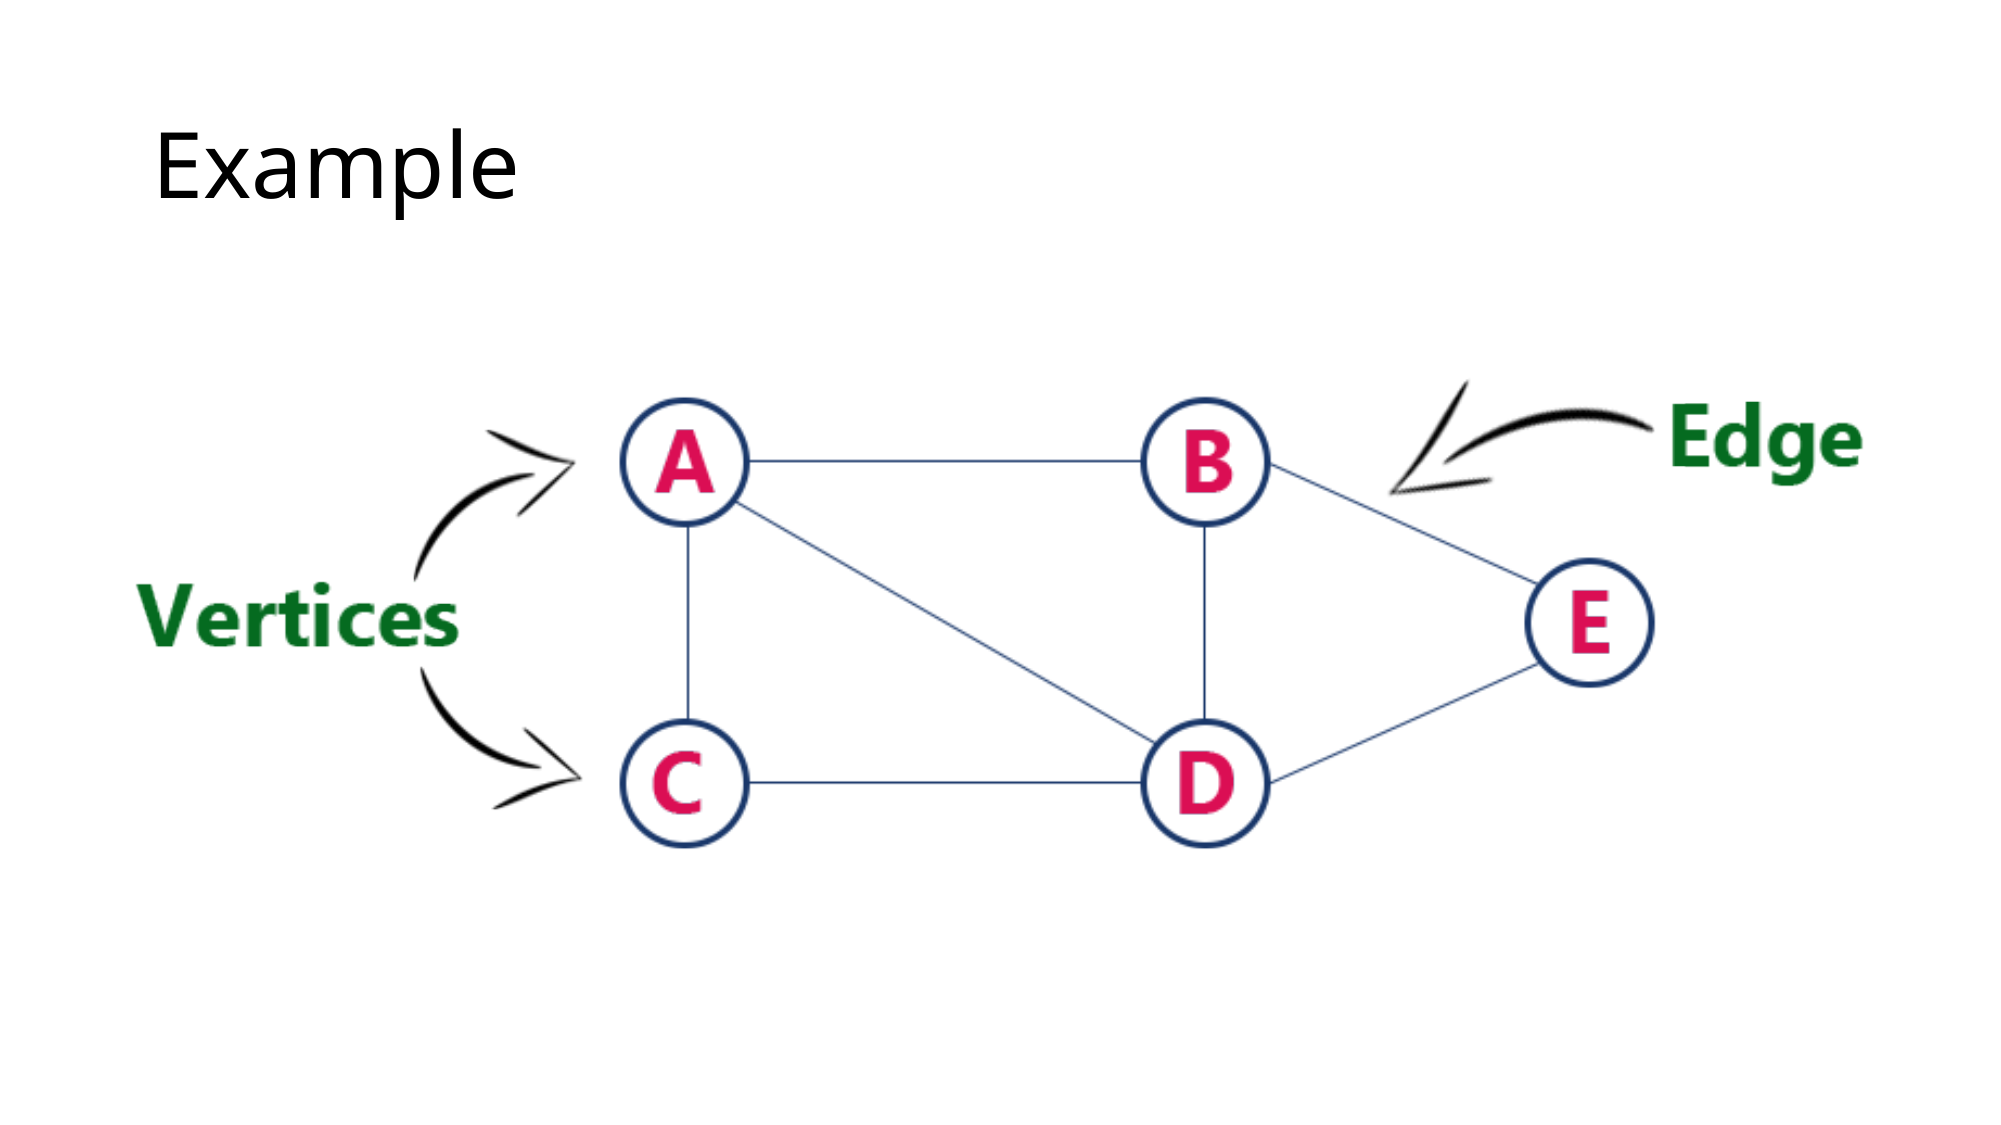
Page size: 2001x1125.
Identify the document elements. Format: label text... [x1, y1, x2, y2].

picture [0, 339, 2000, 882]
title Example [137, 59, 1863, 278]
